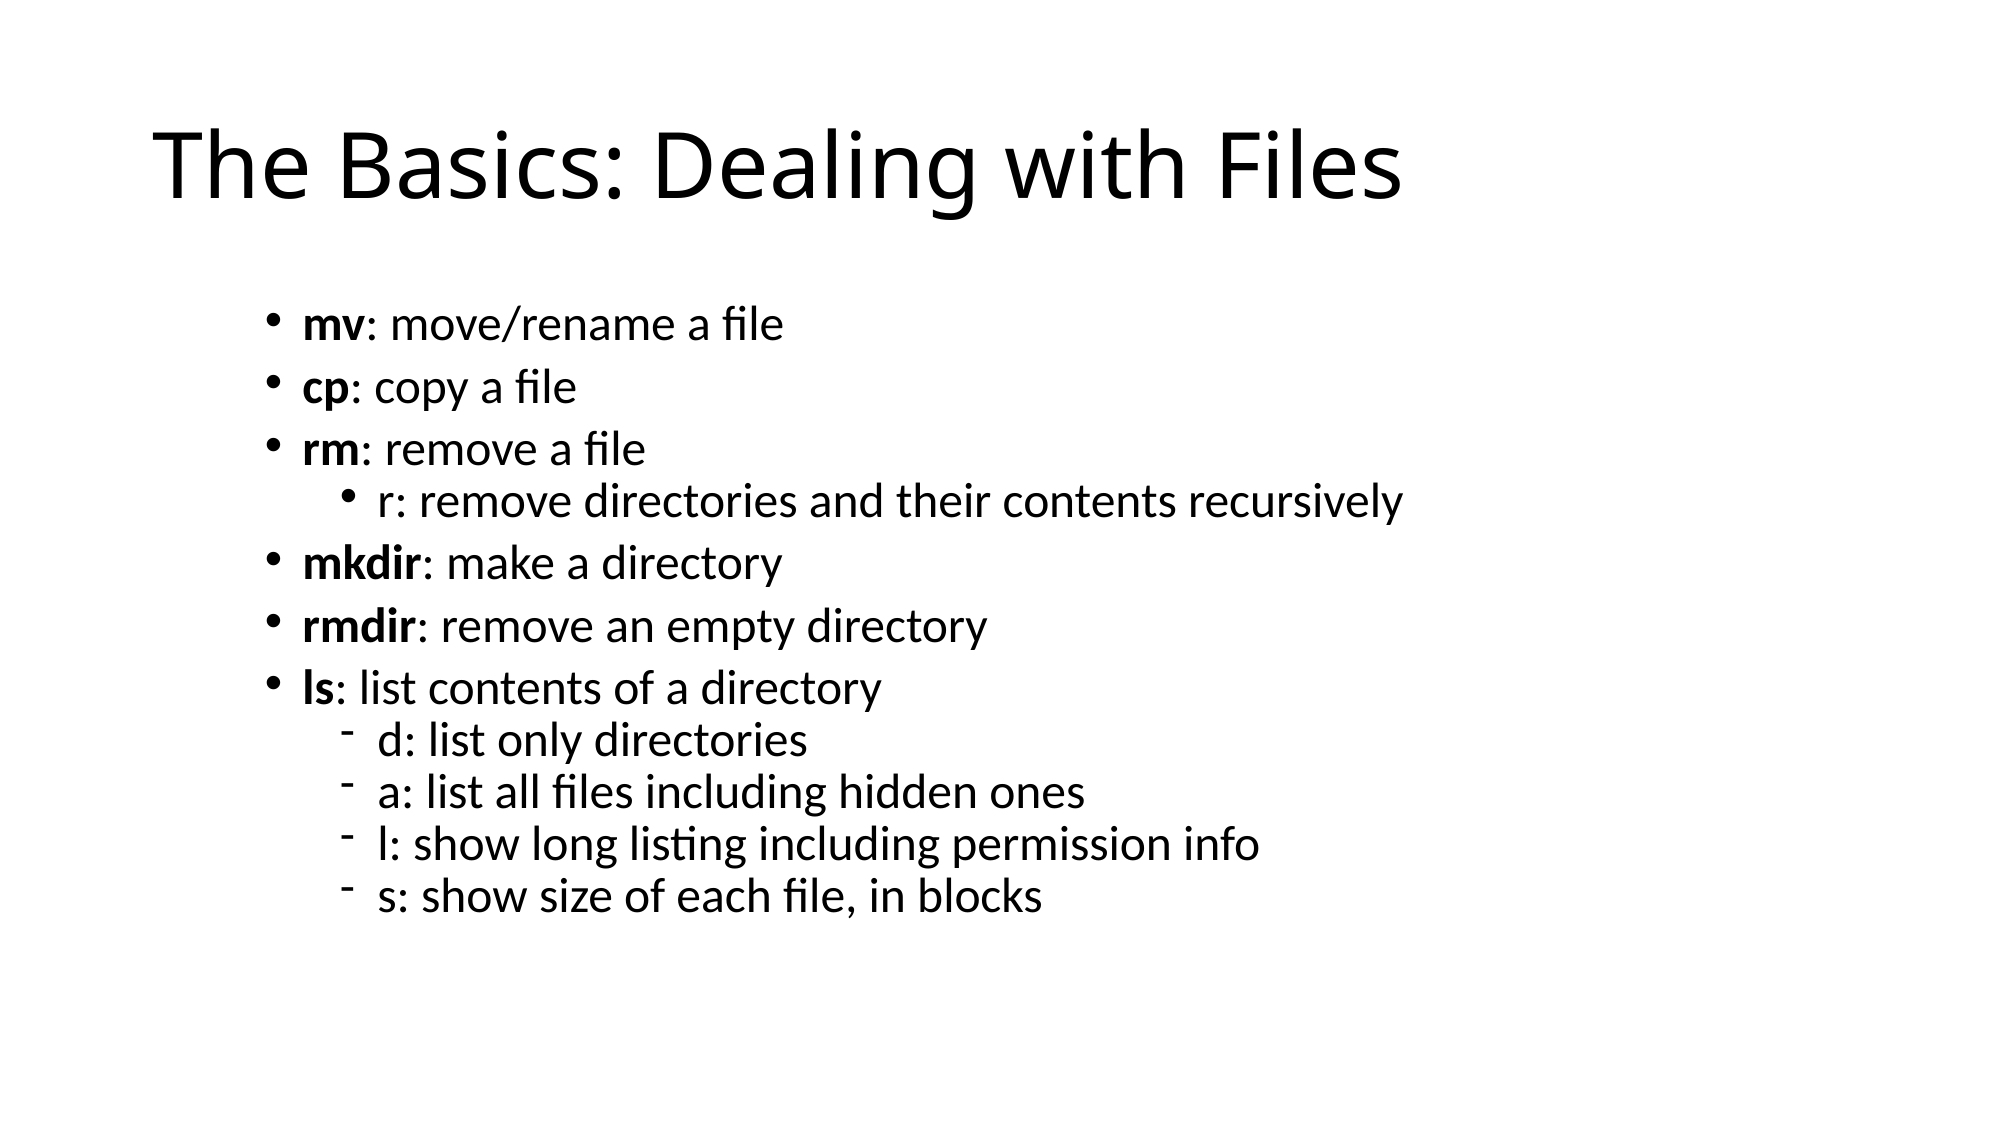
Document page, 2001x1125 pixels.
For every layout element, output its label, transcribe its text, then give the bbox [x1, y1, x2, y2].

list mv: move/rename a file cp: copy a file rm: remove a file r: remove directories and their contents recursively mkdir: make a directory rmdir: remove an empty directory ls: list contents of a directory d: list only directories a: list all files including hidden ones l: show long listing including permission info s: show size of each file, in blocks [249, 299, 1792, 988]
title The Basics: Dealing with Files [137, 59, 1863, 278]
